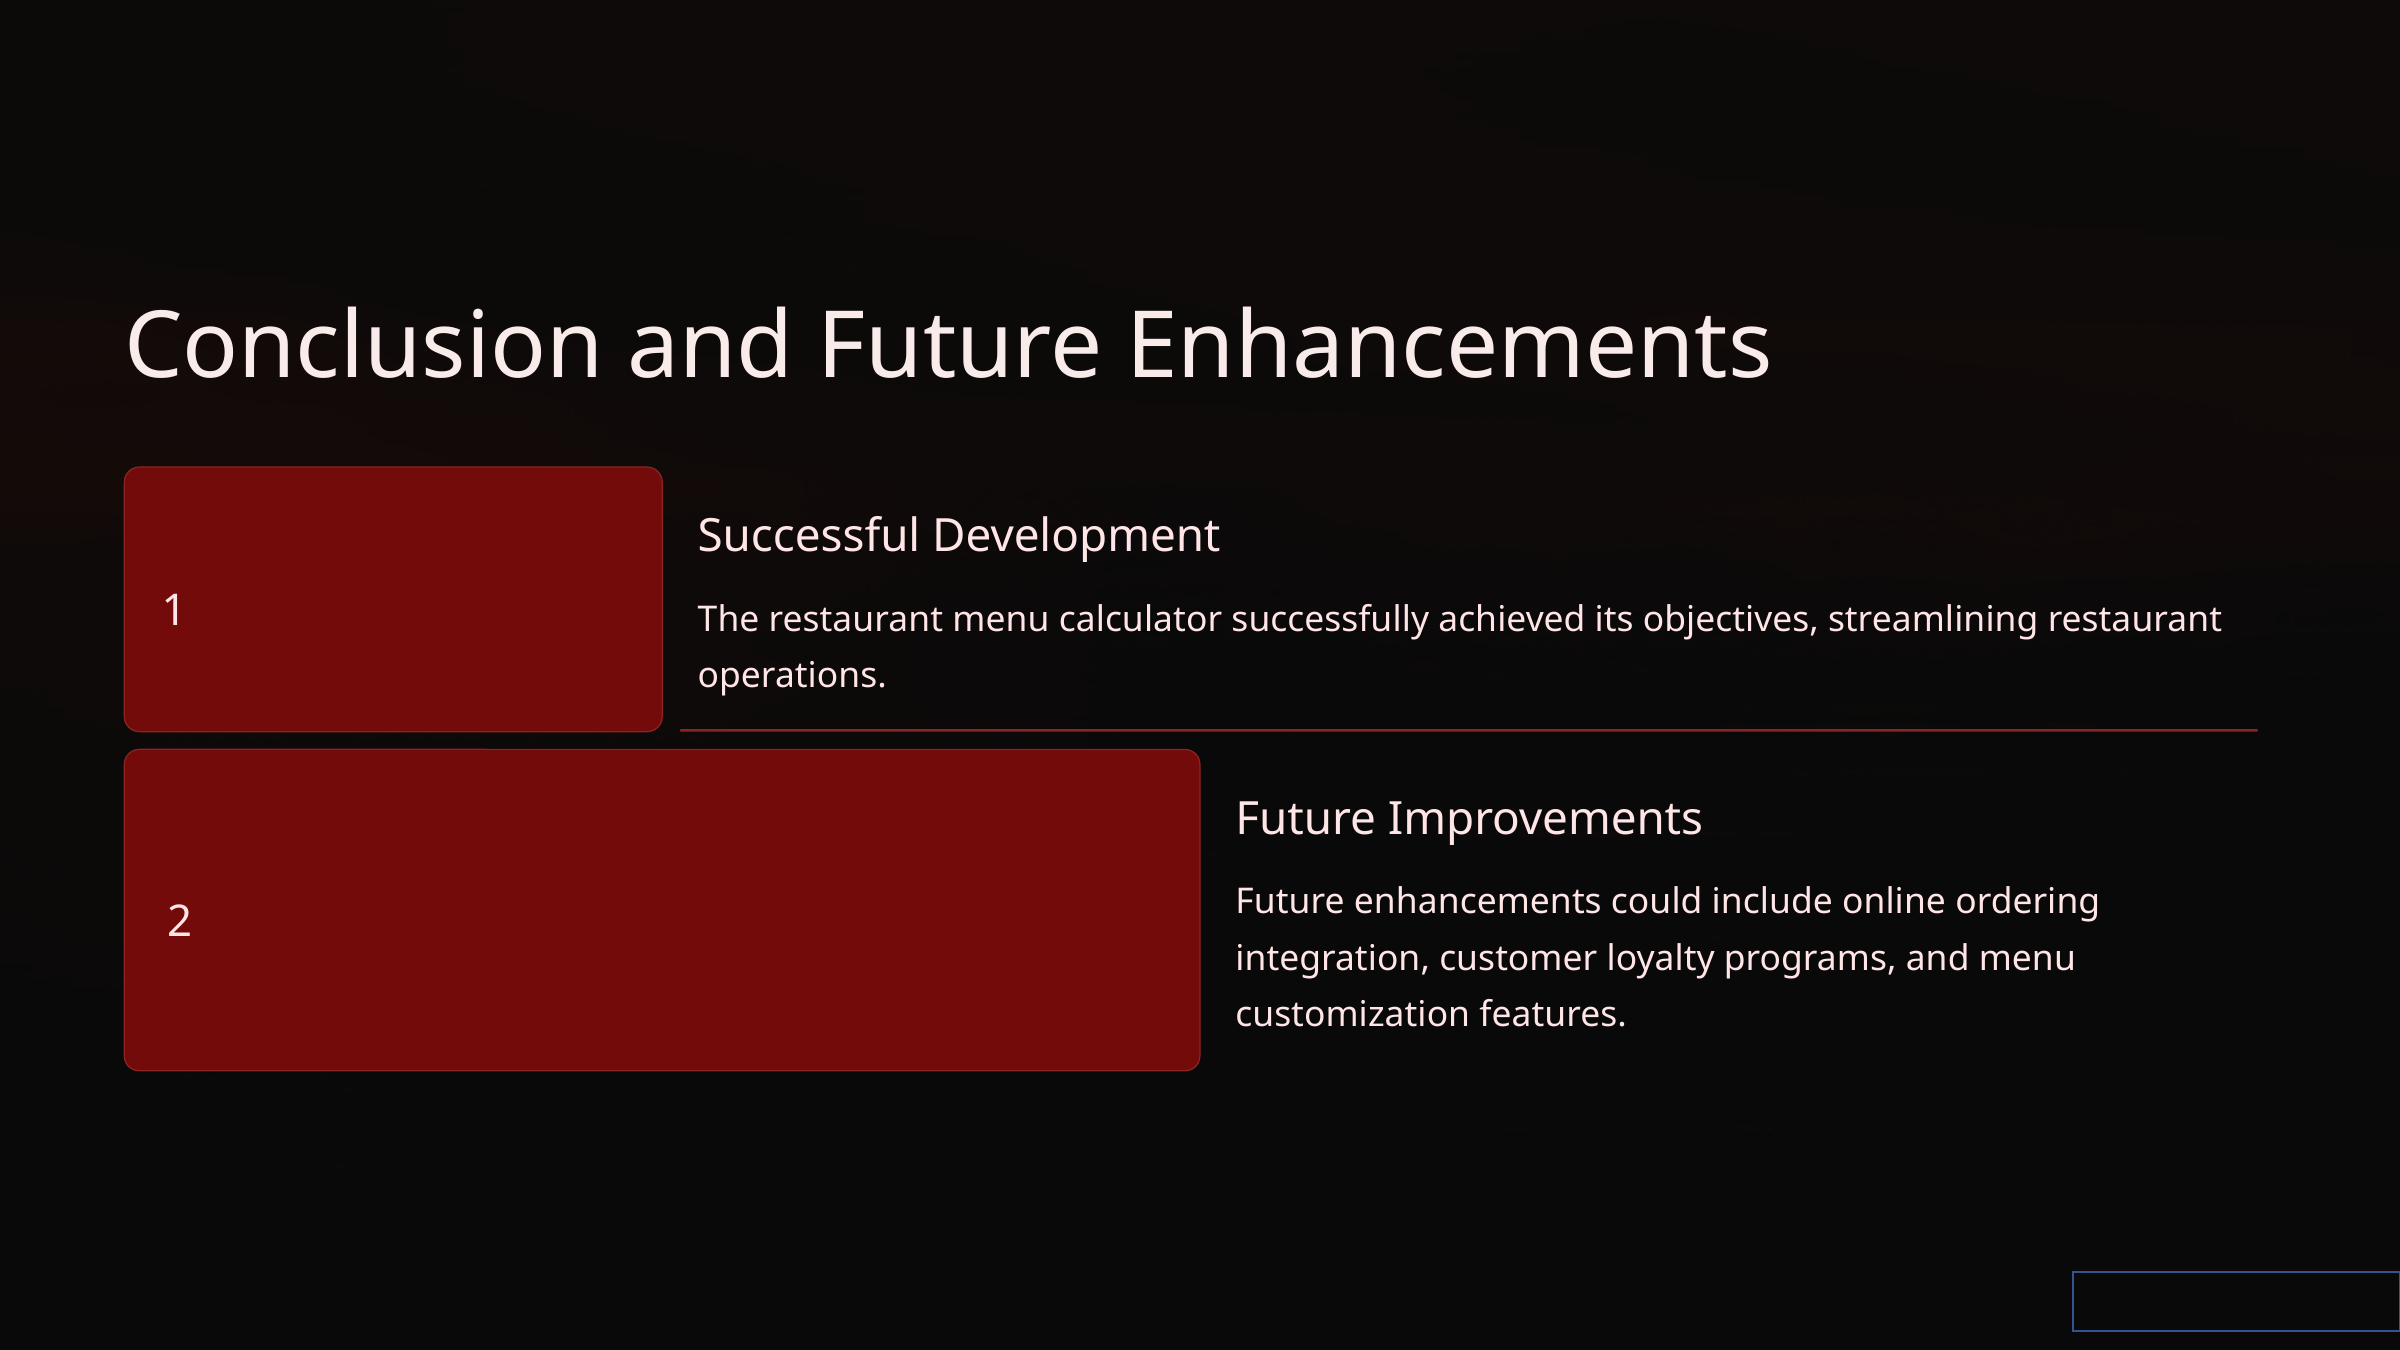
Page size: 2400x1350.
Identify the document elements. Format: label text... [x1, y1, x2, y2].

text_box 2 [161, 874, 199, 946]
text_box [2072, 1271, 2400, 1332]
text_box The restaurant menu calculator successfully achieved its objectives, streamlining restaurant operations. [697, 582, 2241, 697]
text_box Future Improvements [1235, 784, 1848, 844]
text_box Future enhancements could include online ordering integration, customer loyalty programs, and menu customization features. [1235, 864, 2240, 1036]
text_box [124, 749, 1200, 1071]
text_box 1 [161, 563, 188, 635]
text_box Conclusion and Future Enhancements [124, 279, 2206, 396]
text_box [124, 467, 663, 732]
picture [2106, 1332, 2389, 1339]
text_box Successful Development [697, 502, 1382, 562]
